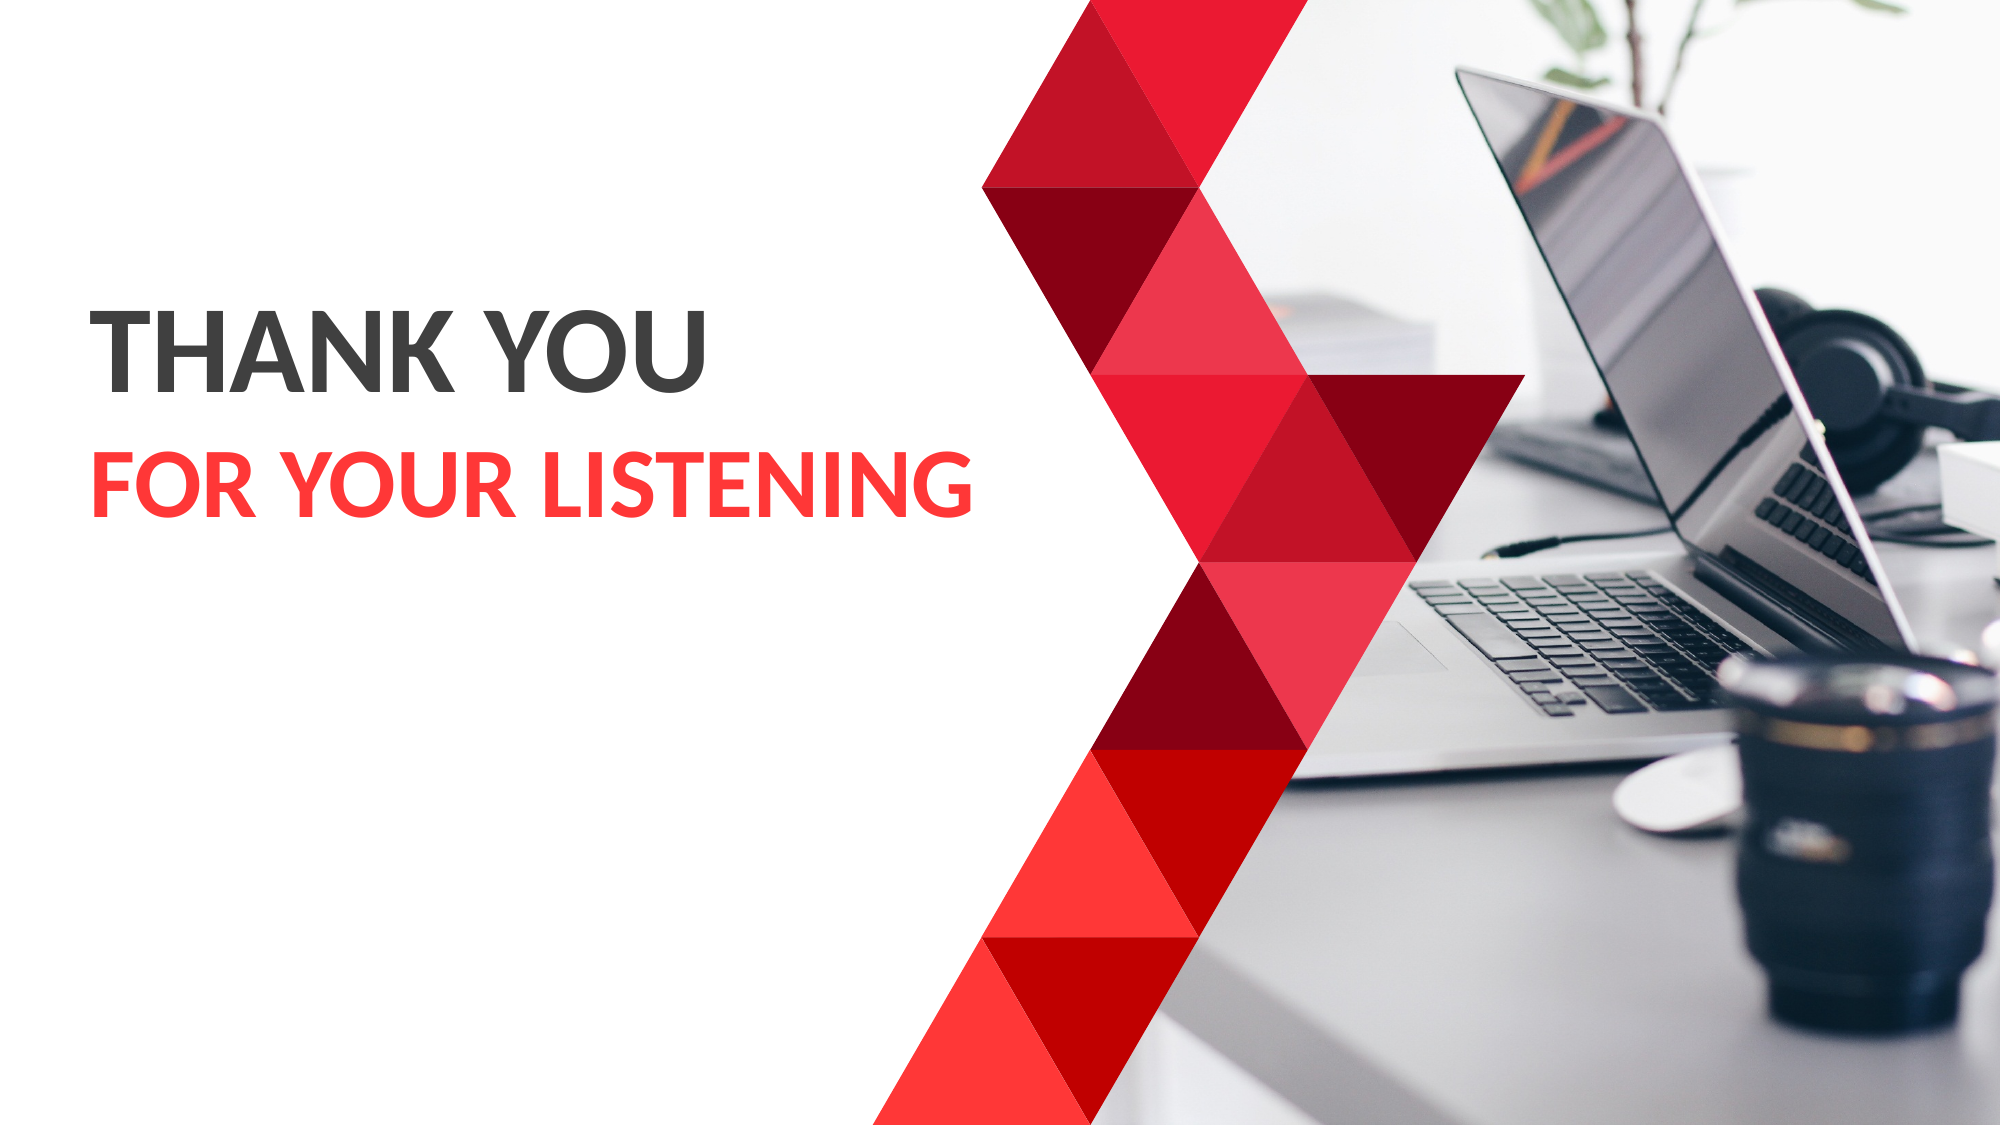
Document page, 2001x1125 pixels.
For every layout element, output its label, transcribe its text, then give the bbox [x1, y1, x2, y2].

text_box [871, 1115, 877, 1125]
text_box THANK YOU FOR YOUR LISTENING [74, 260, 877, 546]
picture [877, 0, 2000, 1125]
